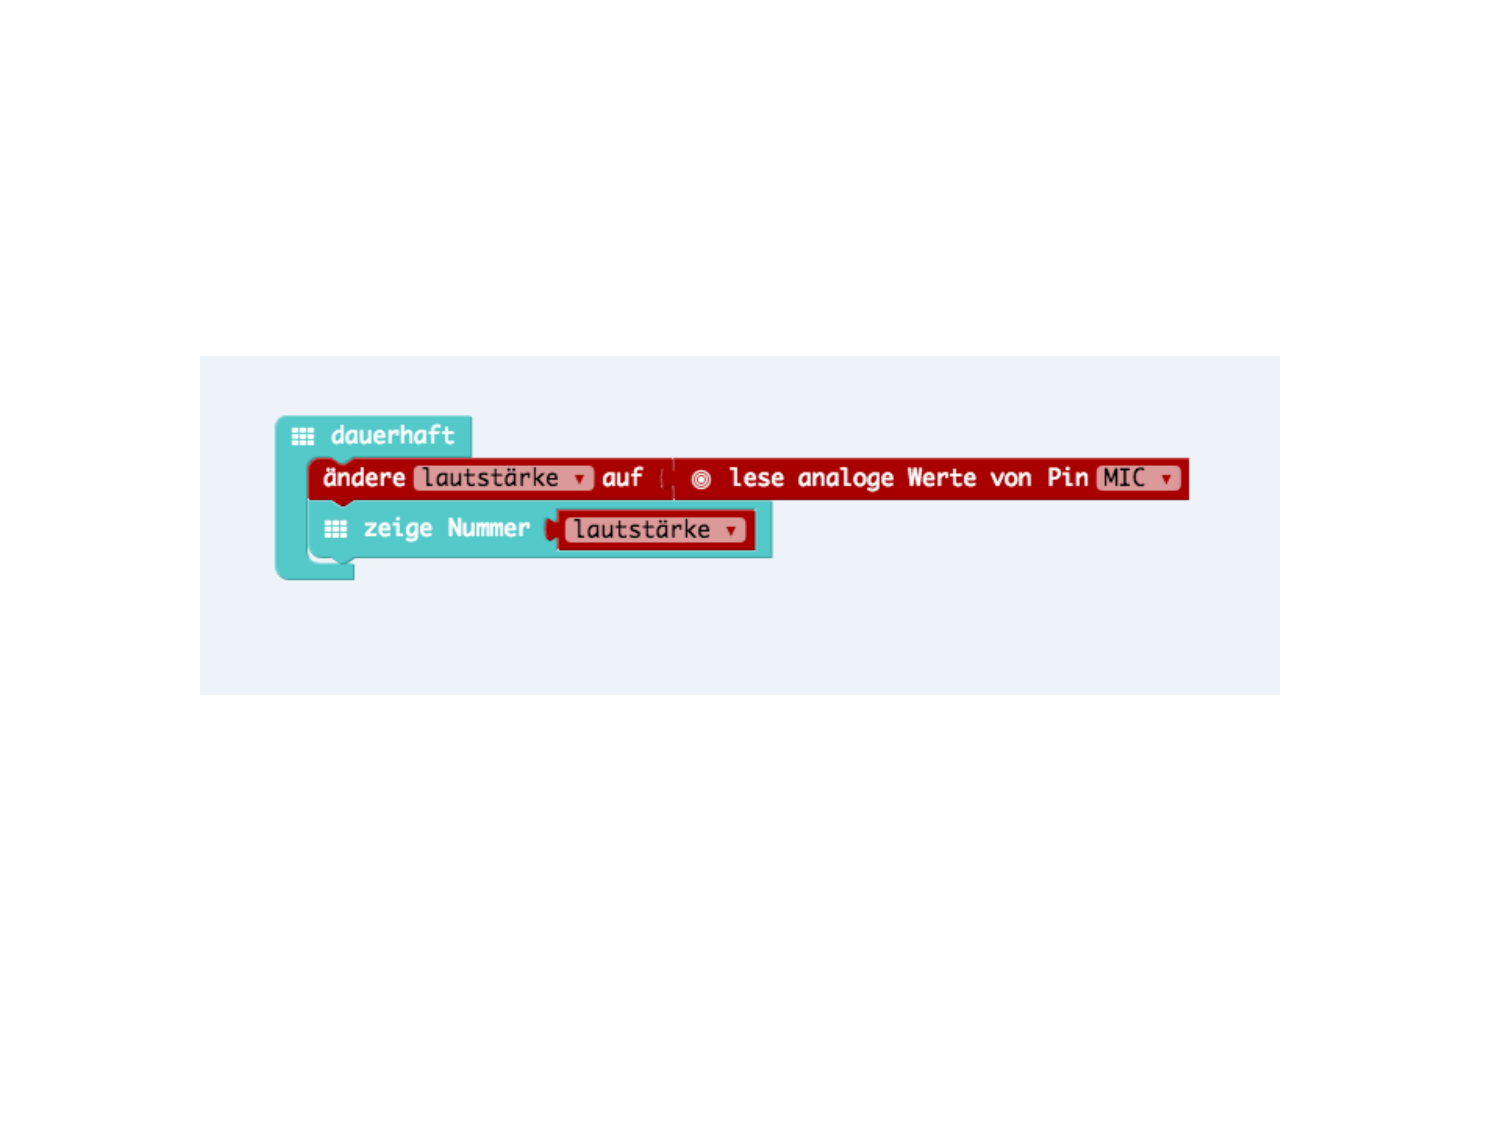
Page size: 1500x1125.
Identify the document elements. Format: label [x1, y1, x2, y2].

picture [199, 356, 1280, 695]
